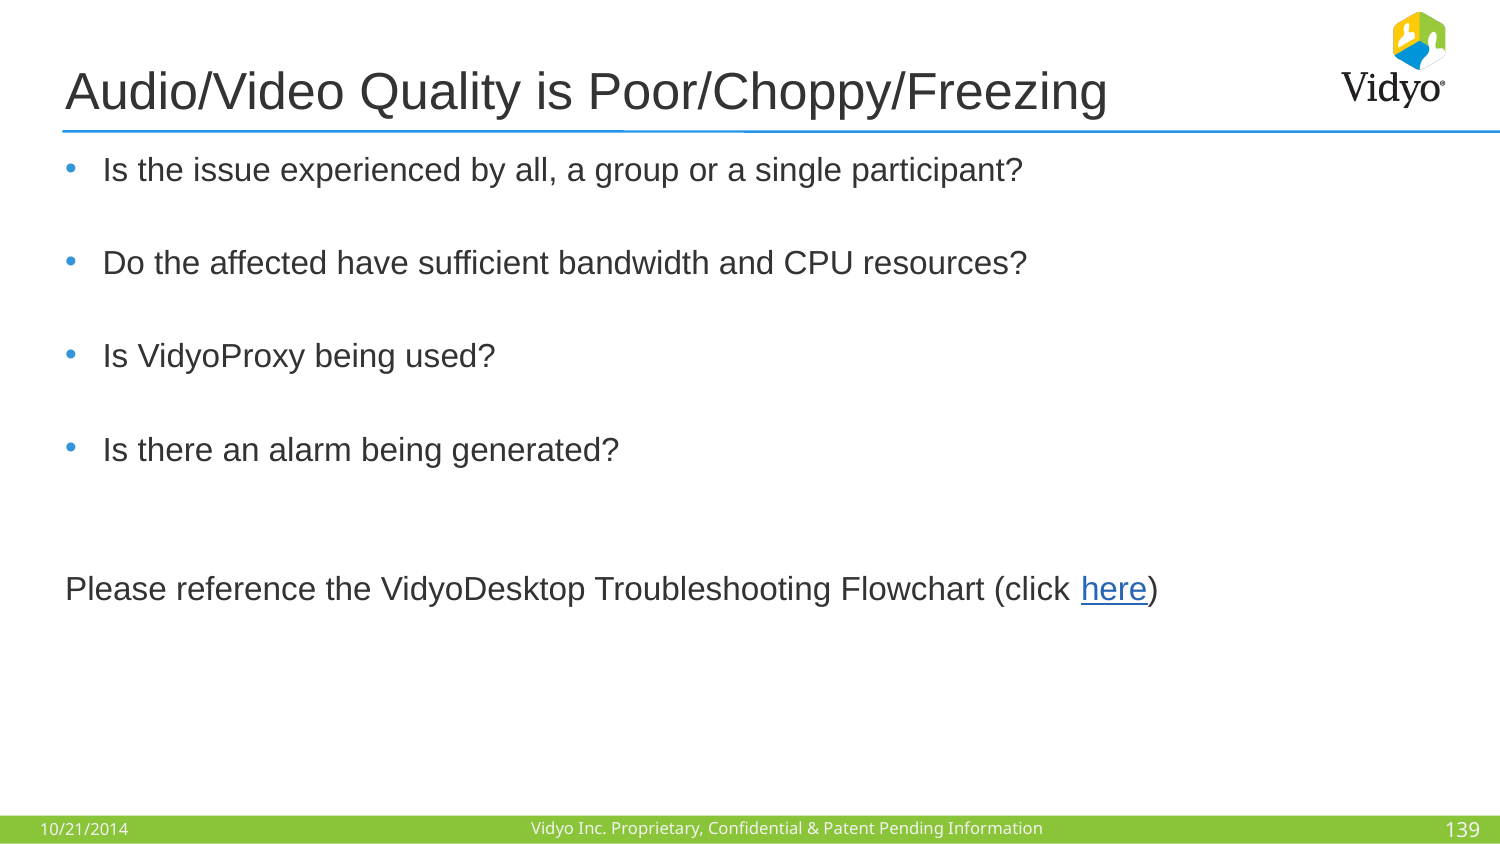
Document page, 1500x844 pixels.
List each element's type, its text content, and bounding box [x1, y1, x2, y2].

title Audio/Video Quality is Poor/Choppy/Freezing [50, 9, 1338, 128]
picture [1338, 9, 1500, 123]
list Is the issue experienced by all, a group or a single participant? Do the affected have sufficient bandwidth and CPU resources? Is VidyoProxy being used? Is there an alarm being generated? Please reference the VidyoDesktop Troubleshooting Flowchart (click here) [50, 140, 1413, 769]
